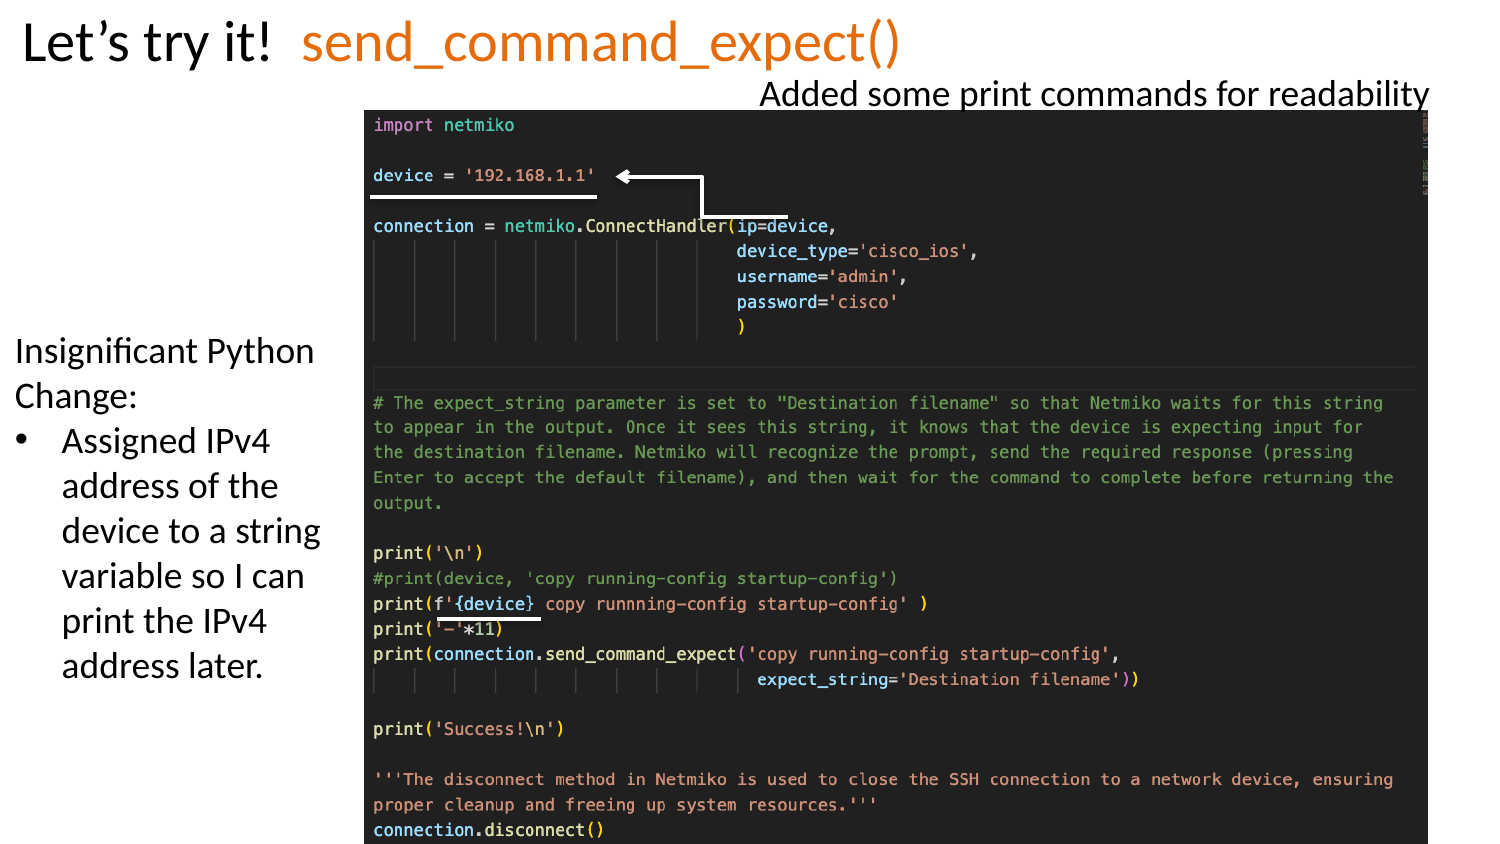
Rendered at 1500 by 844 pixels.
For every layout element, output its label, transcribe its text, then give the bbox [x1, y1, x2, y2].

text_box Let’s try it! send_command_expect() [7, 0, 917, 81]
text_box Insignificant Python Change: Assigned IPv4 address of the device to a string variable so I can print the IPv4 address later. [0, 318, 359, 693]
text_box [615, 176, 789, 218]
text_box Added some print commands for readability [744, 61, 1446, 122]
picture [364, 110, 1428, 844]
